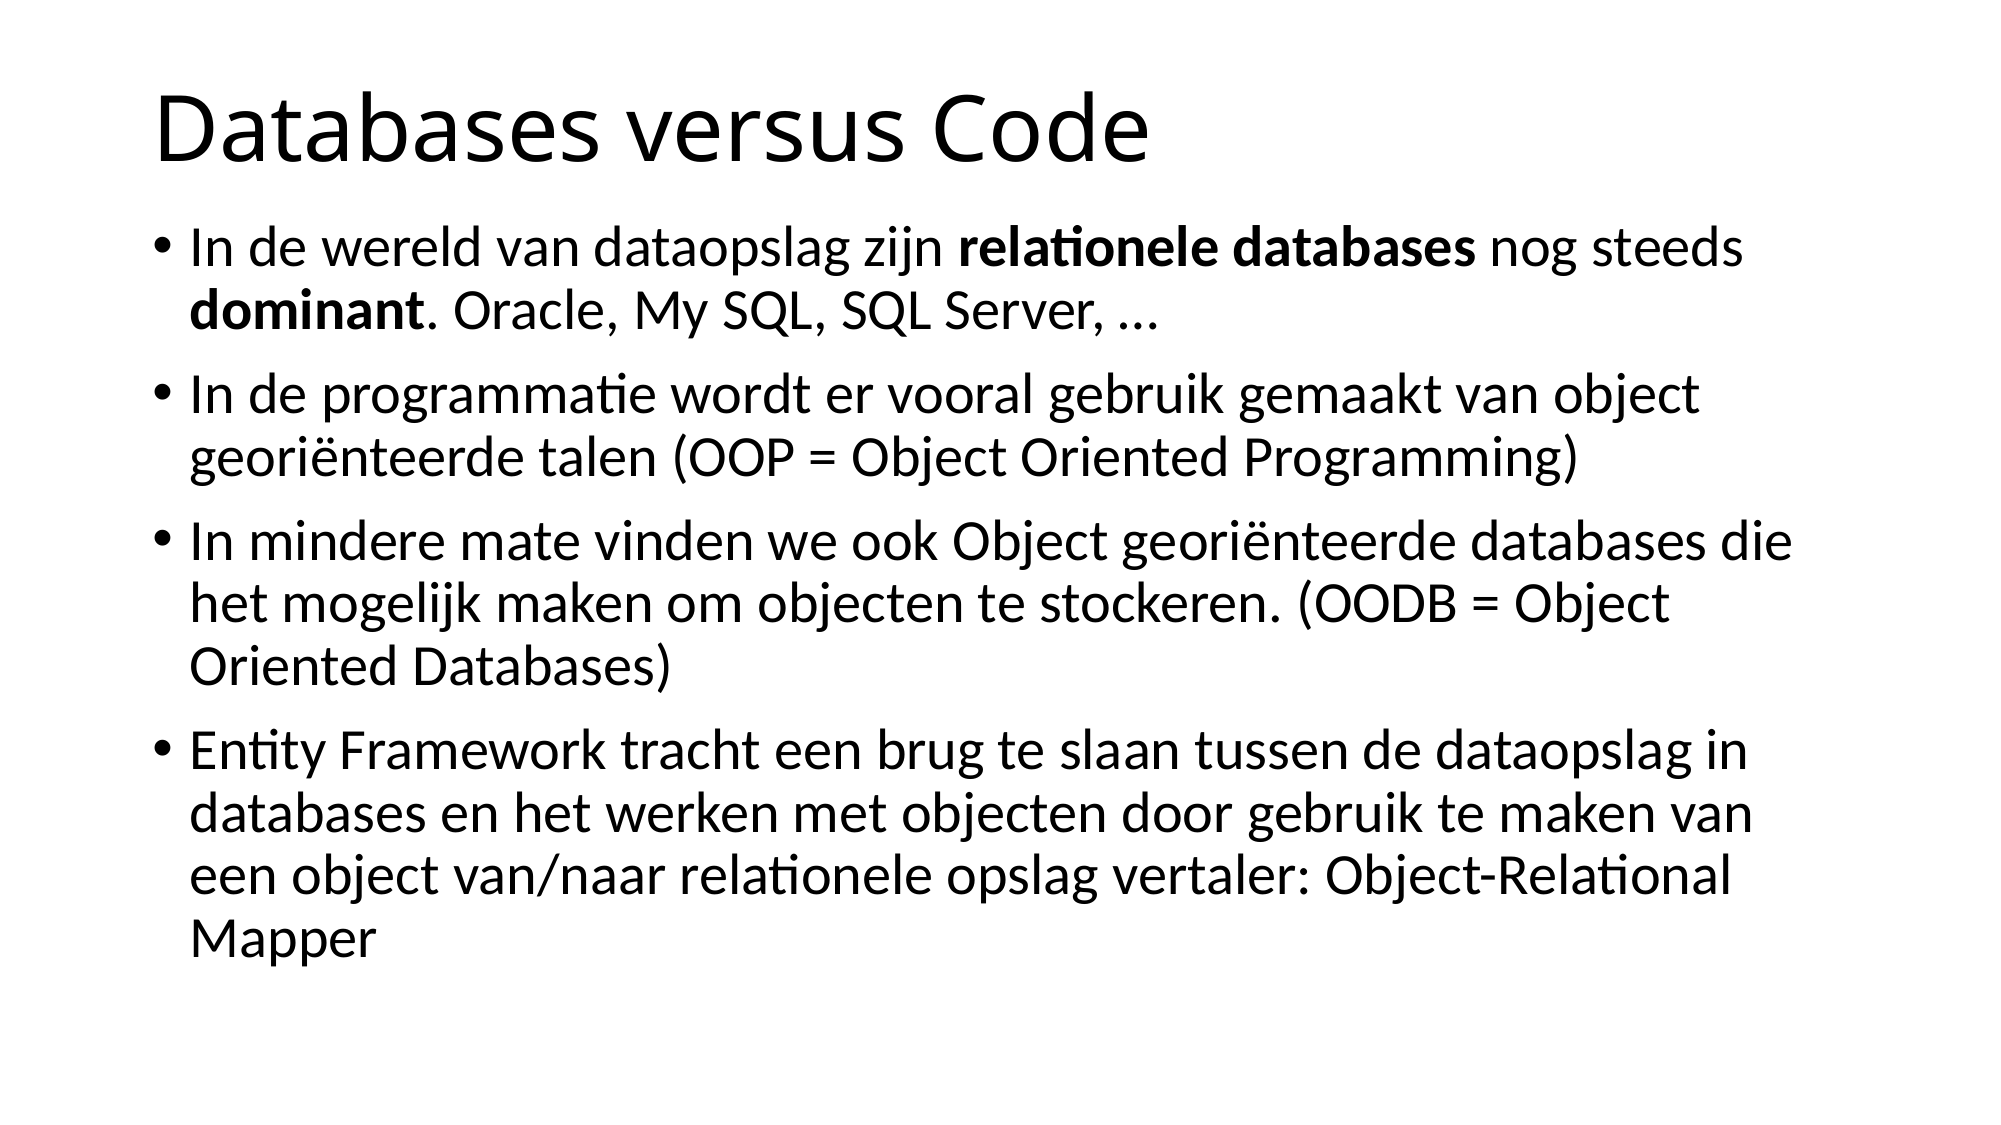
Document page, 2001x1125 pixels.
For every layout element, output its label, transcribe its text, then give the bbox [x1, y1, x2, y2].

list In de wereld van dataopslag zijn relationele databases nog steeds dominant. Oracle, My SQL, SQL Server, … In de programmatie wordt er vooral gebruik gemaakt van object georiënteerde talen (OOP = Object Oriented Programming) In mindere mate vinden we ook Object georiënteerde databases die het mogelijk maken om objecten te stockeren. (OODB = Object Oriented Databases) Entity Framework tracht een brug te slaan tussen de dataopslag in databases en het werken met objecten door gebruik te maken van een object van/naar relationele opslag vertaler: Object-Relational Mapper [137, 209, 1863, 1045]
title Databases versus Code [137, 66, 1863, 198]
